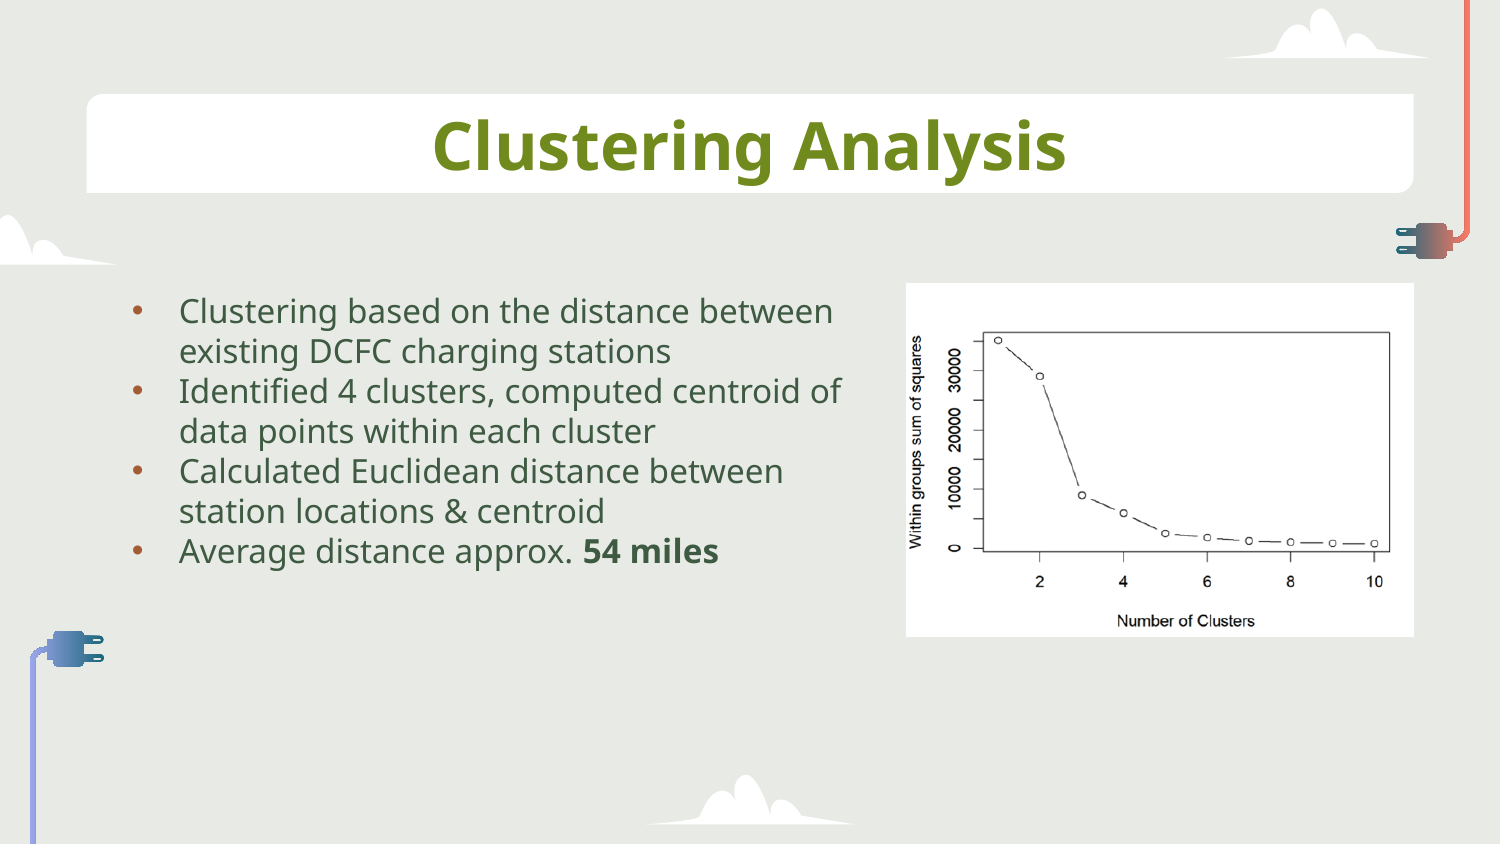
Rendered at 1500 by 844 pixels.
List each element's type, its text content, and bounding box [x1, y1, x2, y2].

text_box [86, 93, 1414, 193]
title Clustering Analysis [116, 88, 1383, 183]
text_box Clustering based on the distance between existing DCFC charging stations Identified 4 clusters, computed centroid of data points within each cluster Calculated Euclidean distance between station locations & centroid Average distance approx. 54 miles [116, 275, 888, 660]
picture [906, 283, 1414, 638]
